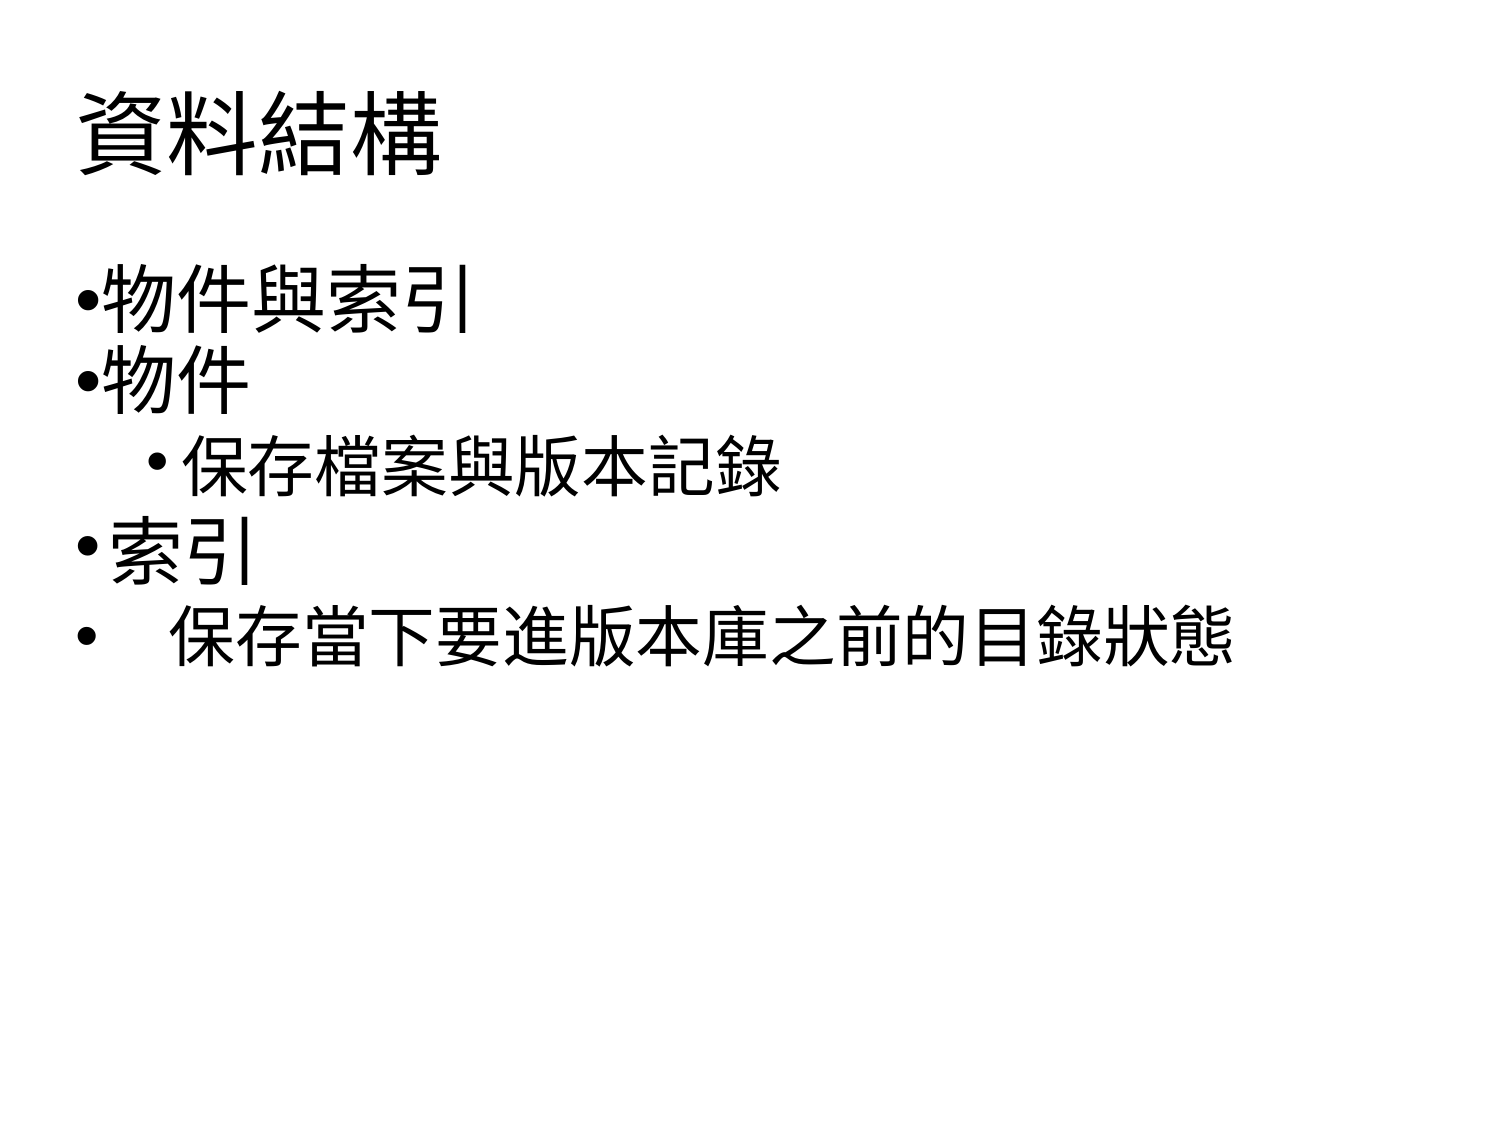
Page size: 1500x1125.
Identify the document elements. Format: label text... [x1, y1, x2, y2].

text_box 物件與索引 物件 保存檔案與版本記錄 索引 保存當下要進版本庫之前的目錄狀態 [75, 263, 1425, 1075]
text_box 資料結構 [75, 44, 1425, 233]
